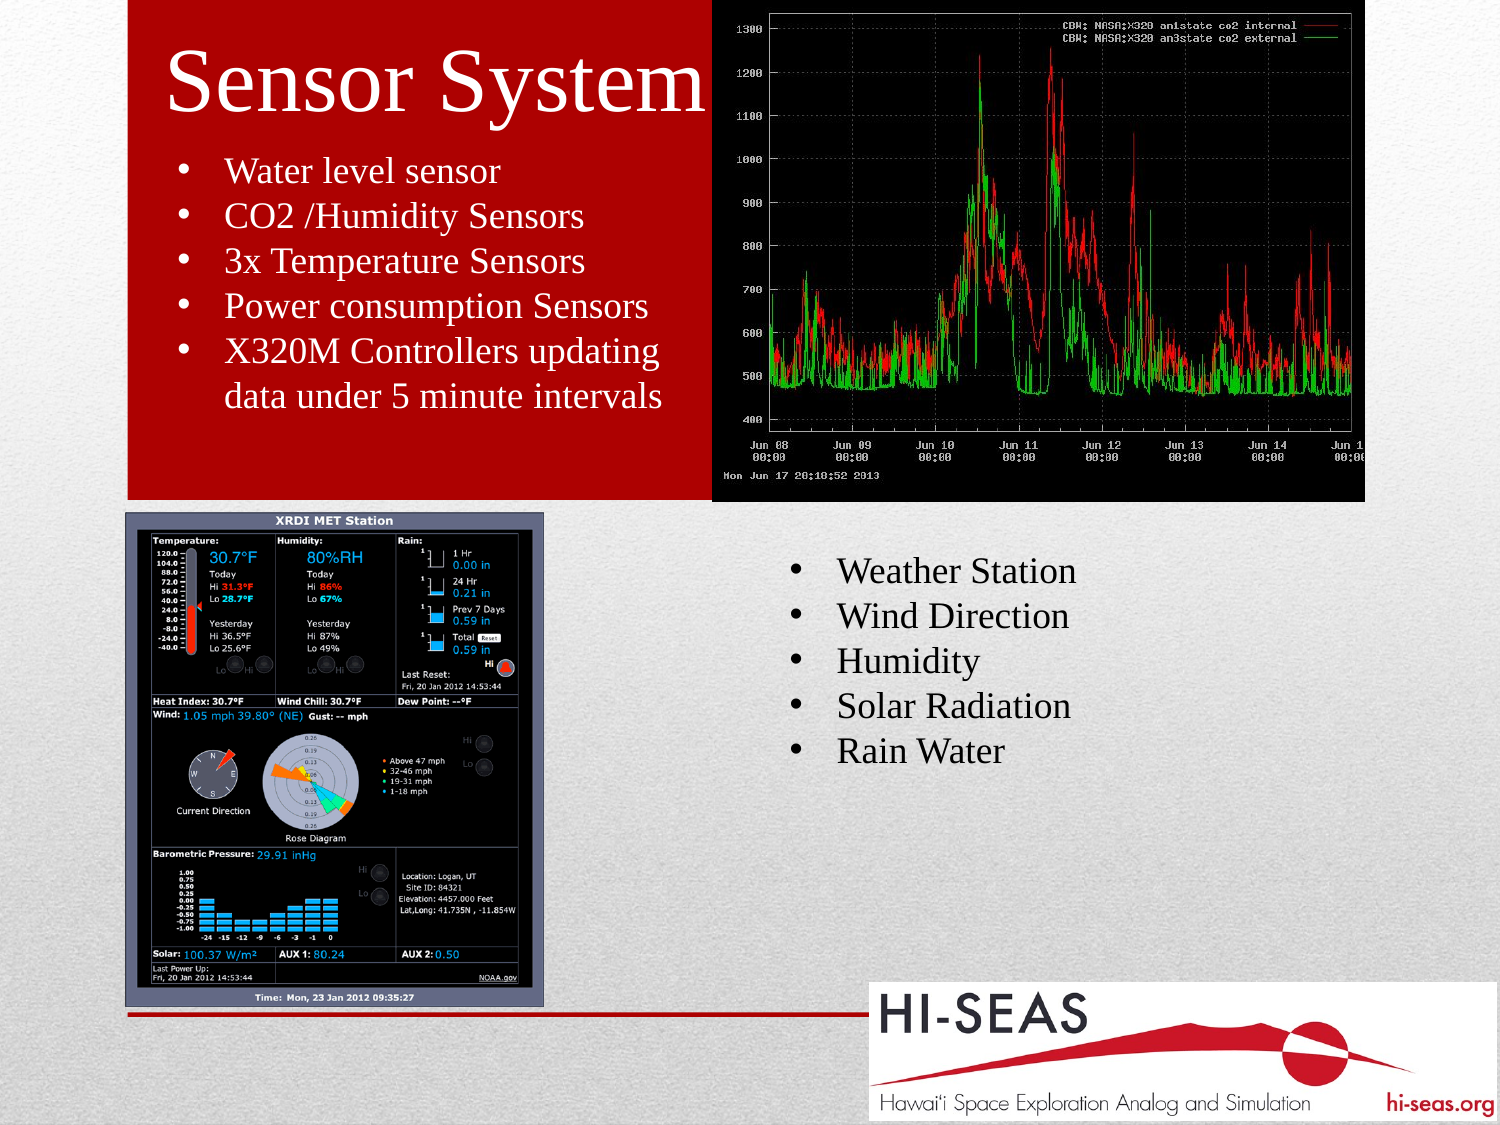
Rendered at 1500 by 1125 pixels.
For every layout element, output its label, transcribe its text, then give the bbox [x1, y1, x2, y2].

picture [869, 981, 1498, 1122]
text_box Water level sensor CO2 /Humidity Sensors 3x Temperature Sensors Power consumption Sensors X320M Controllers updating data under 5 minute intervals [162, 138, 700, 424]
picture [124, 511, 545, 1008]
text_box Sensor System [150, 12, 706, 138]
picture [711, 0, 1365, 502]
text_box Weather Station Wind Direction Humidity Solar Radiation Rain Water [774, 538, 1450, 779]
